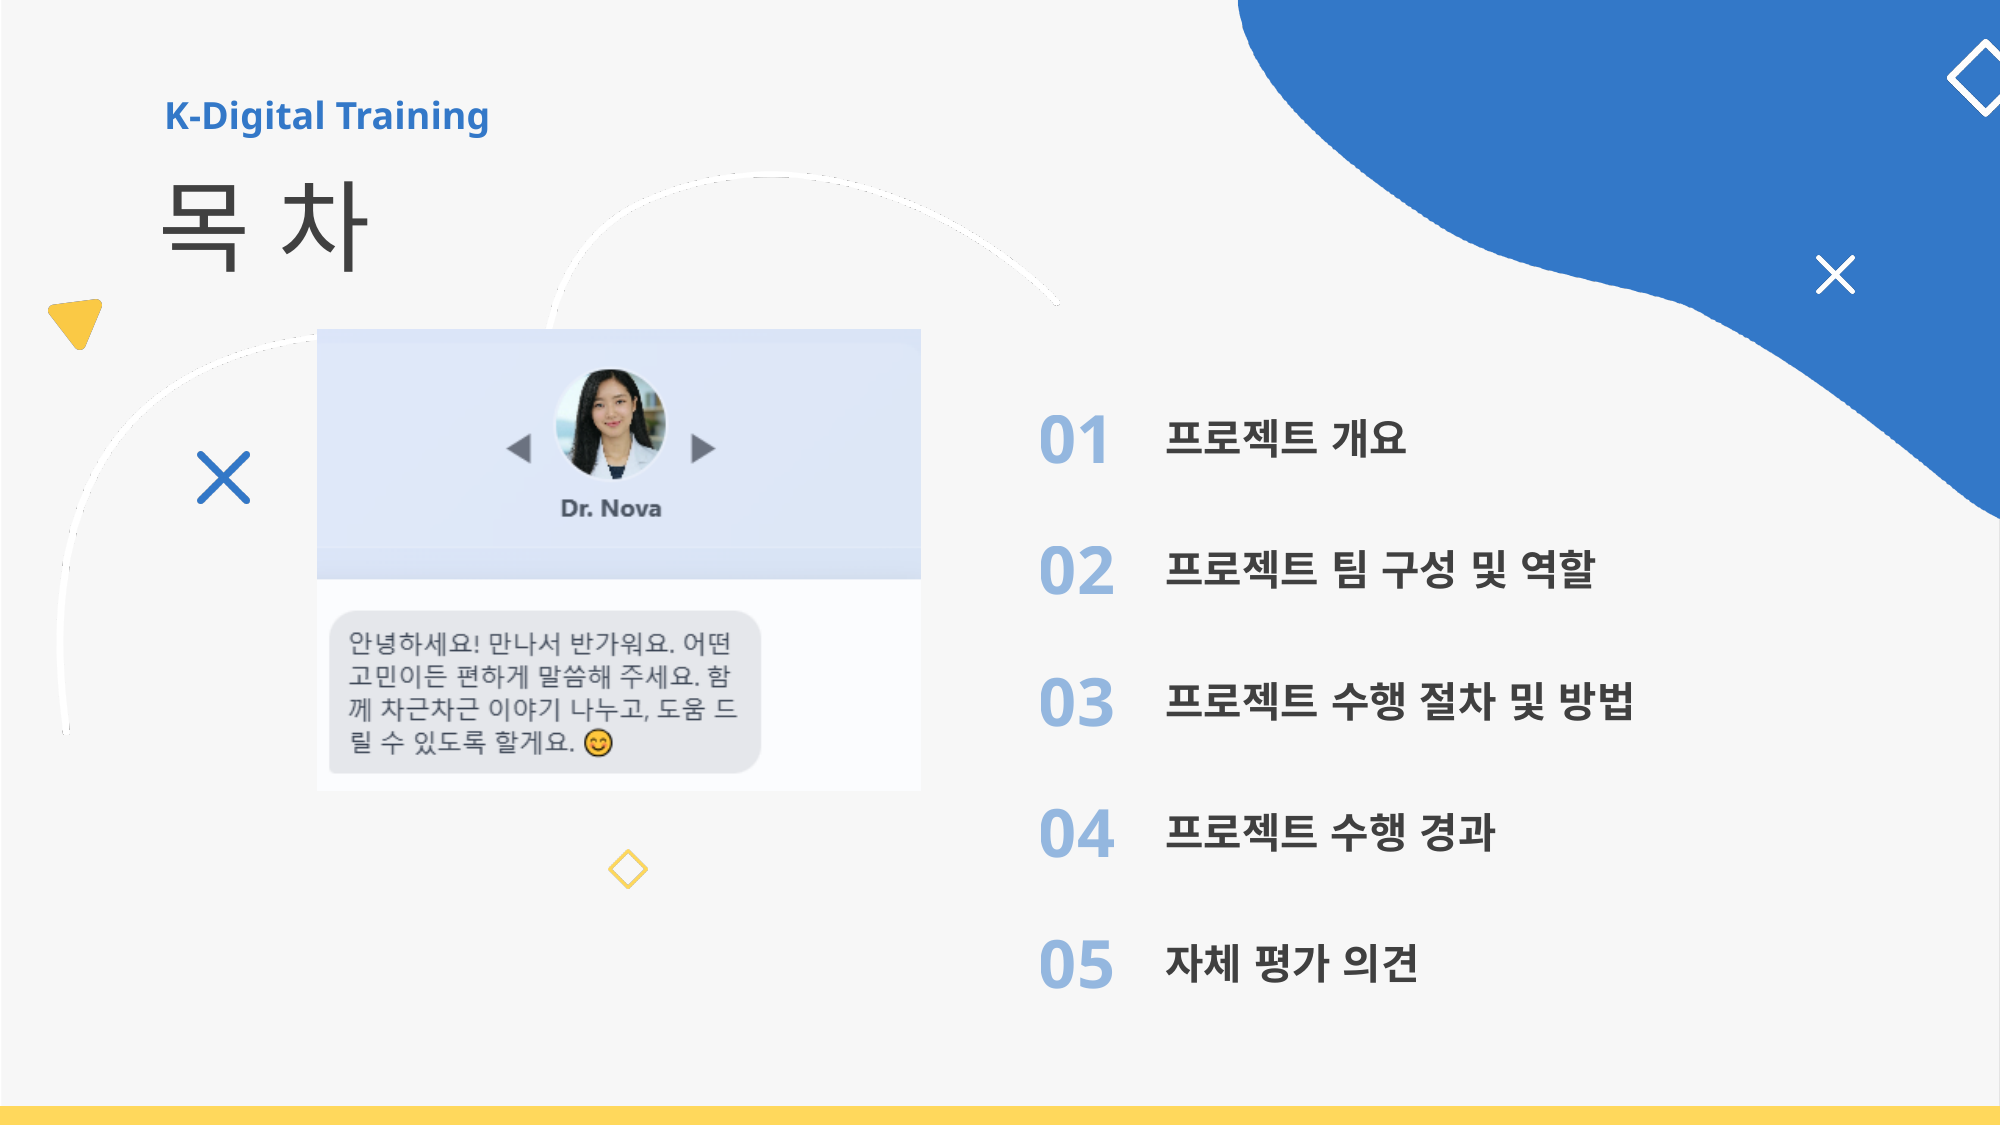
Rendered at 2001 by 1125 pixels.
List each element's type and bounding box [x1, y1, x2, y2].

picture [0, 0, 2000, 1125]
text_box [48, 171, 1060, 889]
text_box [1060, 520, 1677, 617]
text_box [1060, 651, 1711, 748]
text_box [1023, 914, 1677, 1011]
text_box [142, 85, 514, 171]
text_box [1060, 389, 1754, 486]
text_box [1060, 783, 1559, 879]
